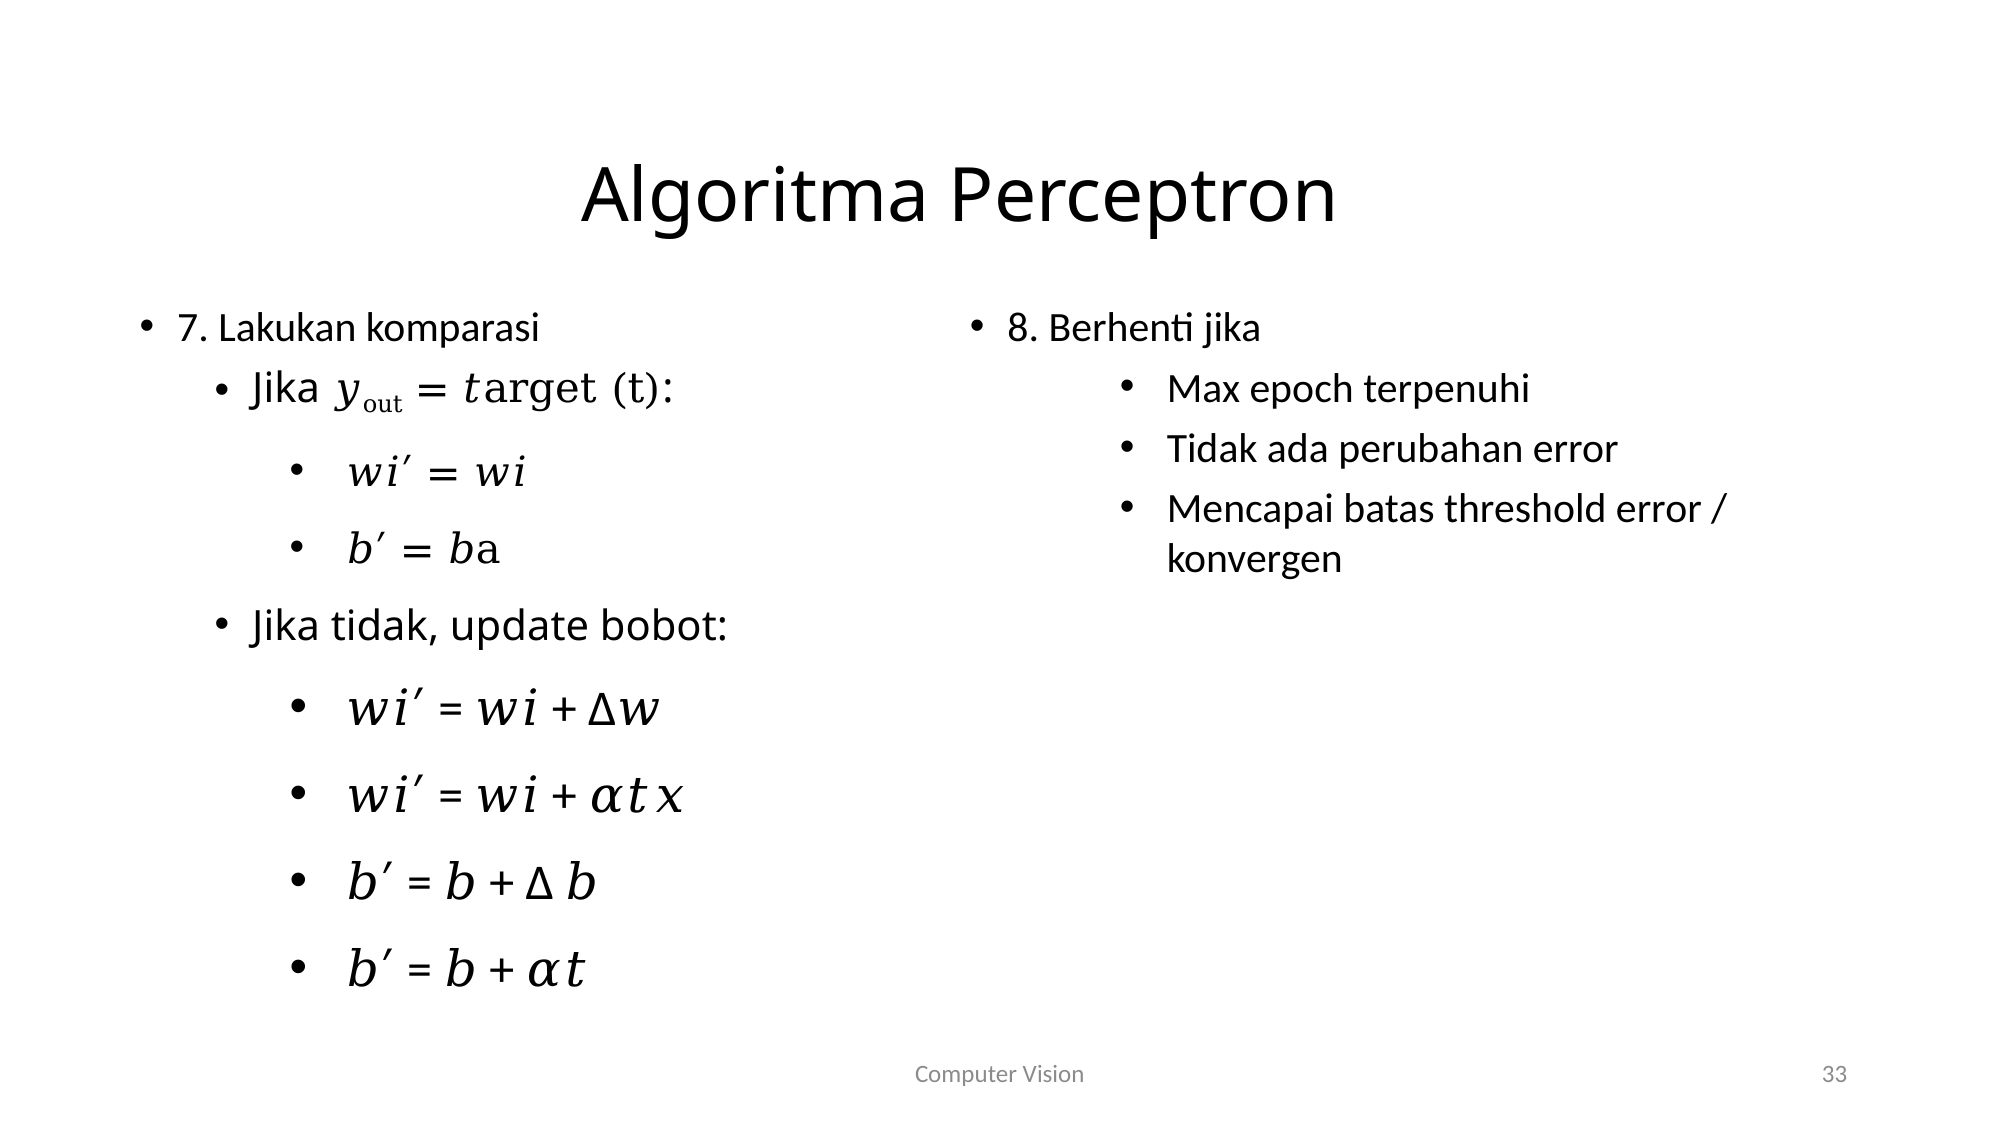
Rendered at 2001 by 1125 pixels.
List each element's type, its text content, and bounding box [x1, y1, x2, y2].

slide_number 33 [1412, 1042, 1863, 1103]
list 7. Lakukan komparasi Jika 𝑦out = 𝑡arget (t): 𝑤𝑖′ = 𝑤𝑖 𝑏′ = 𝑏a Jika tidak, update bobot: 𝑤𝑖′ = 𝑤𝑖 + ∆𝑤 𝑤𝑖′ = 𝑤𝑖 + 𝛼𝑡𝑥 𝑏′ = 𝑏 + ∆ 𝑏 𝑏′ = 𝑏 + 𝛼𝑡 8. Berhenti jika Max epoch terpenuhi Tidak ada perubahan error Mencapai batas threshold error / konvergen [139, 299, 1801, 1014]
footer Computer Vision [662, 1042, 1338, 1103]
title Algoritma Perceptron [139, 143, 1800, 251]
